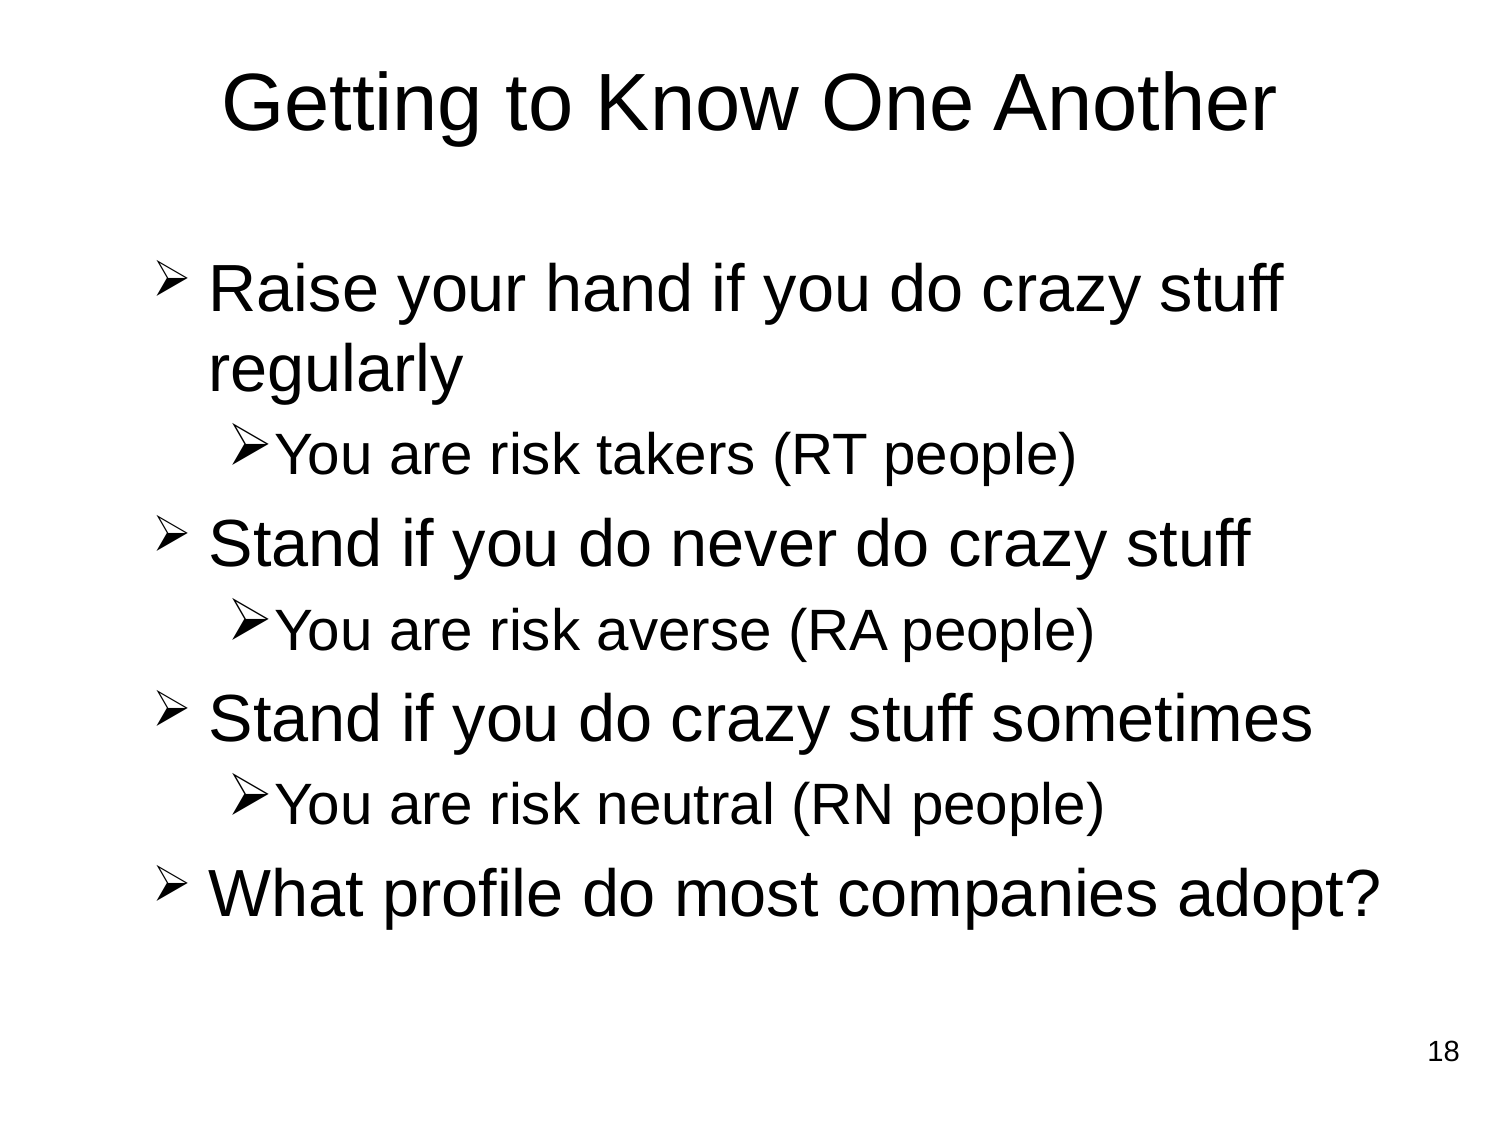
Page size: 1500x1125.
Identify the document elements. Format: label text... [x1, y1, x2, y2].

title Getting to Know One Another [112, 41, 1388, 155]
slide_number 18 [1124, 1024, 1476, 1104]
text_box Raise your hand if you do crazy stuff regularly You are risk takers (RT people) Stand if you do never do crazy stuff You are risk averse (RA people) Stand if you do crazy stuff sometimes You are risk neutral (RN people) What profile do most companies adopt? [137, 237, 1500, 977]
